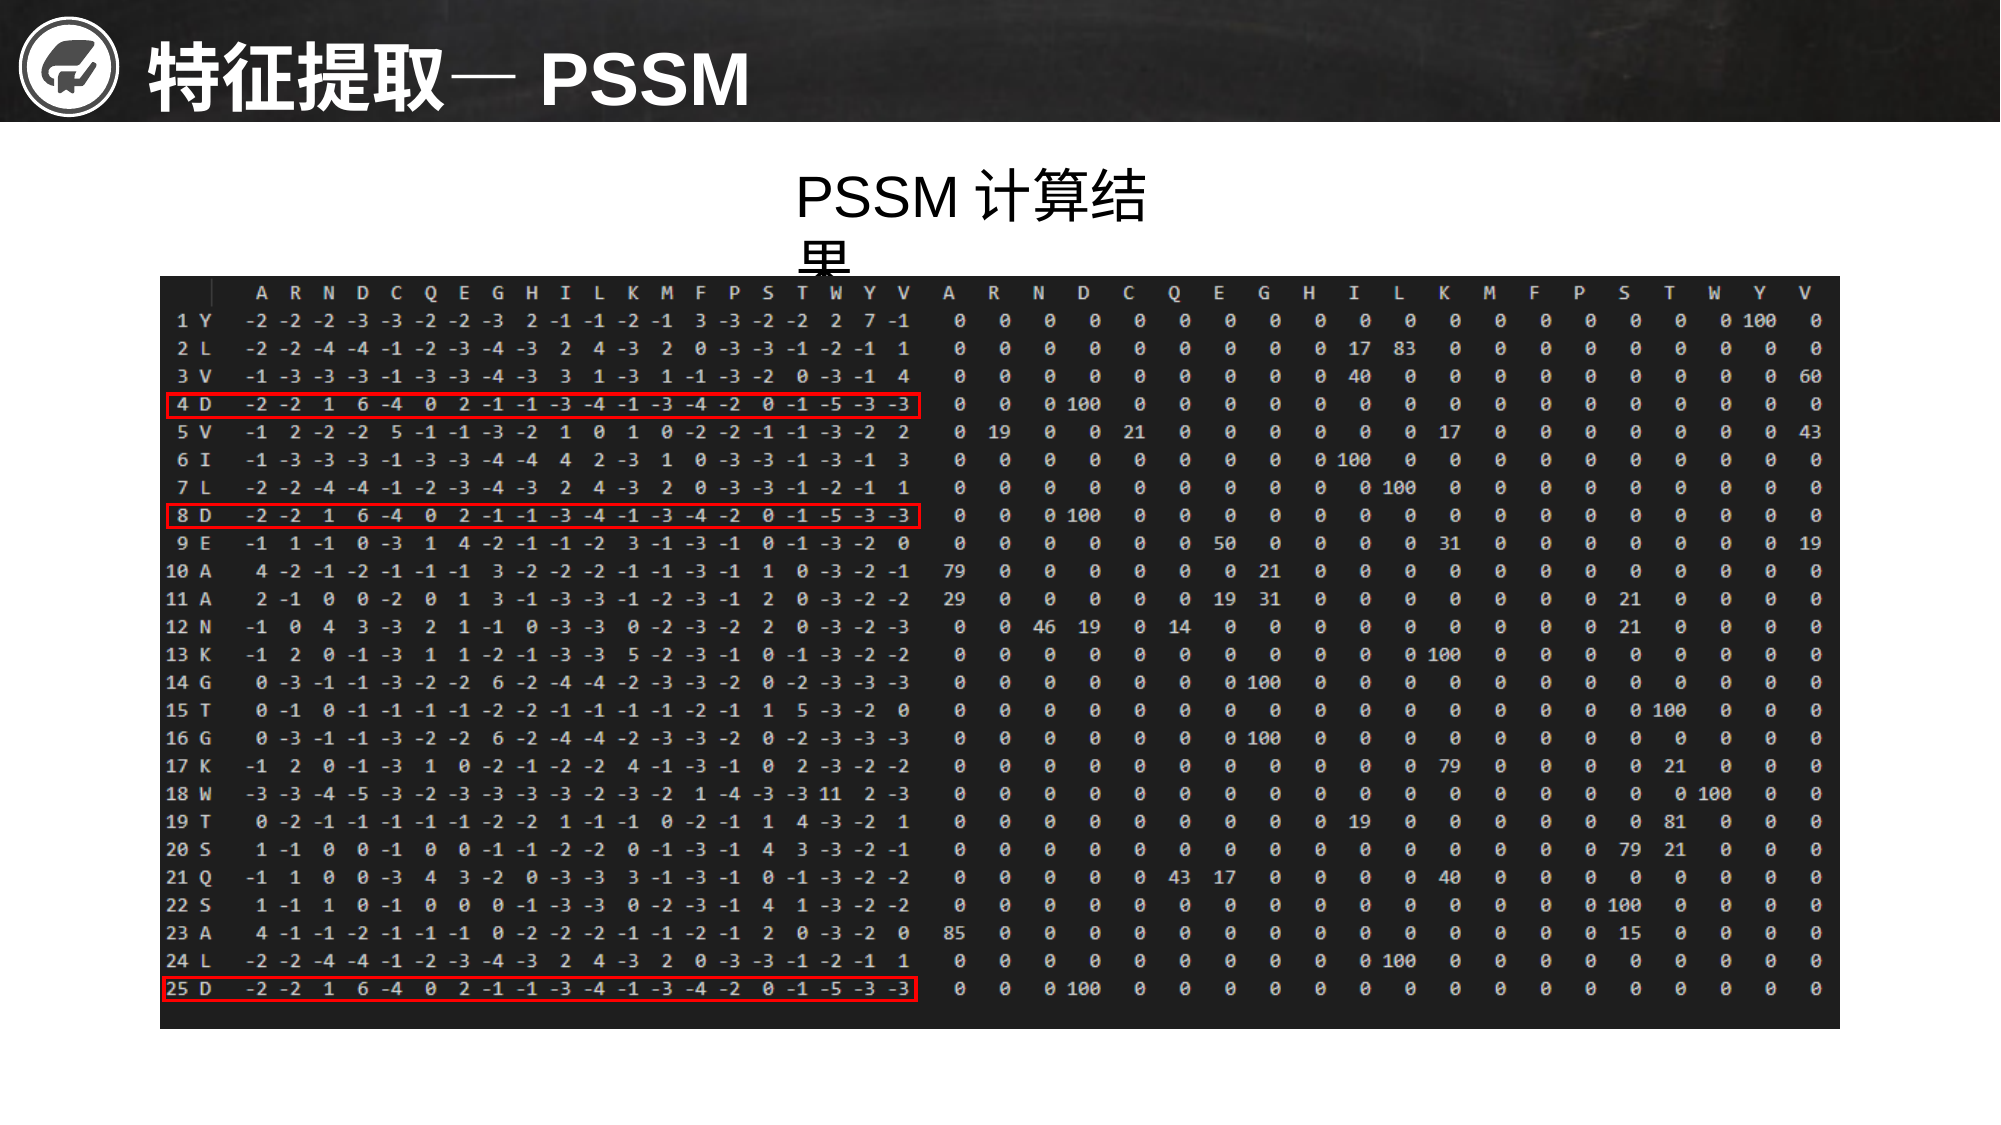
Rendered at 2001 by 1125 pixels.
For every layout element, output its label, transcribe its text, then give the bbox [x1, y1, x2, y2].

text_box PSSM计算结果 [780, 151, 1220, 276]
picture [1069, 0, 2000, 122]
picture [160, 276, 1840, 1029]
text_box 特征提取—PSSM [132, 0, 1069, 128]
picture [0, 0, 132, 122]
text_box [20, 18, 118, 116]
